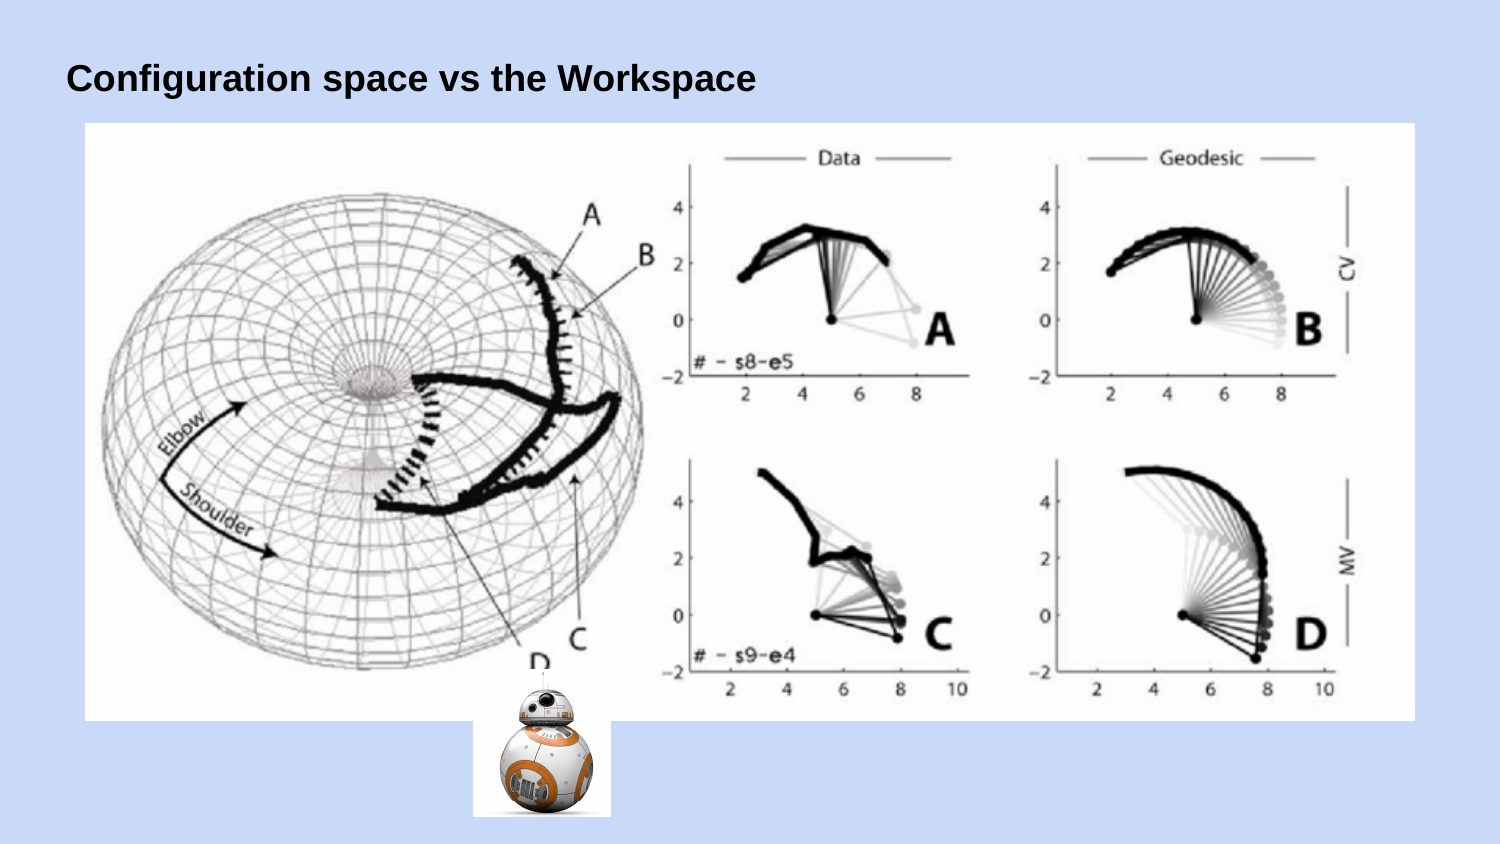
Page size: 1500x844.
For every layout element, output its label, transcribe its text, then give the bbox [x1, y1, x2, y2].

list [51, 111, 1449, 817]
picture [85, 123, 1415, 817]
title Configuration space vs the Workspace [51, 39, 1449, 111]
